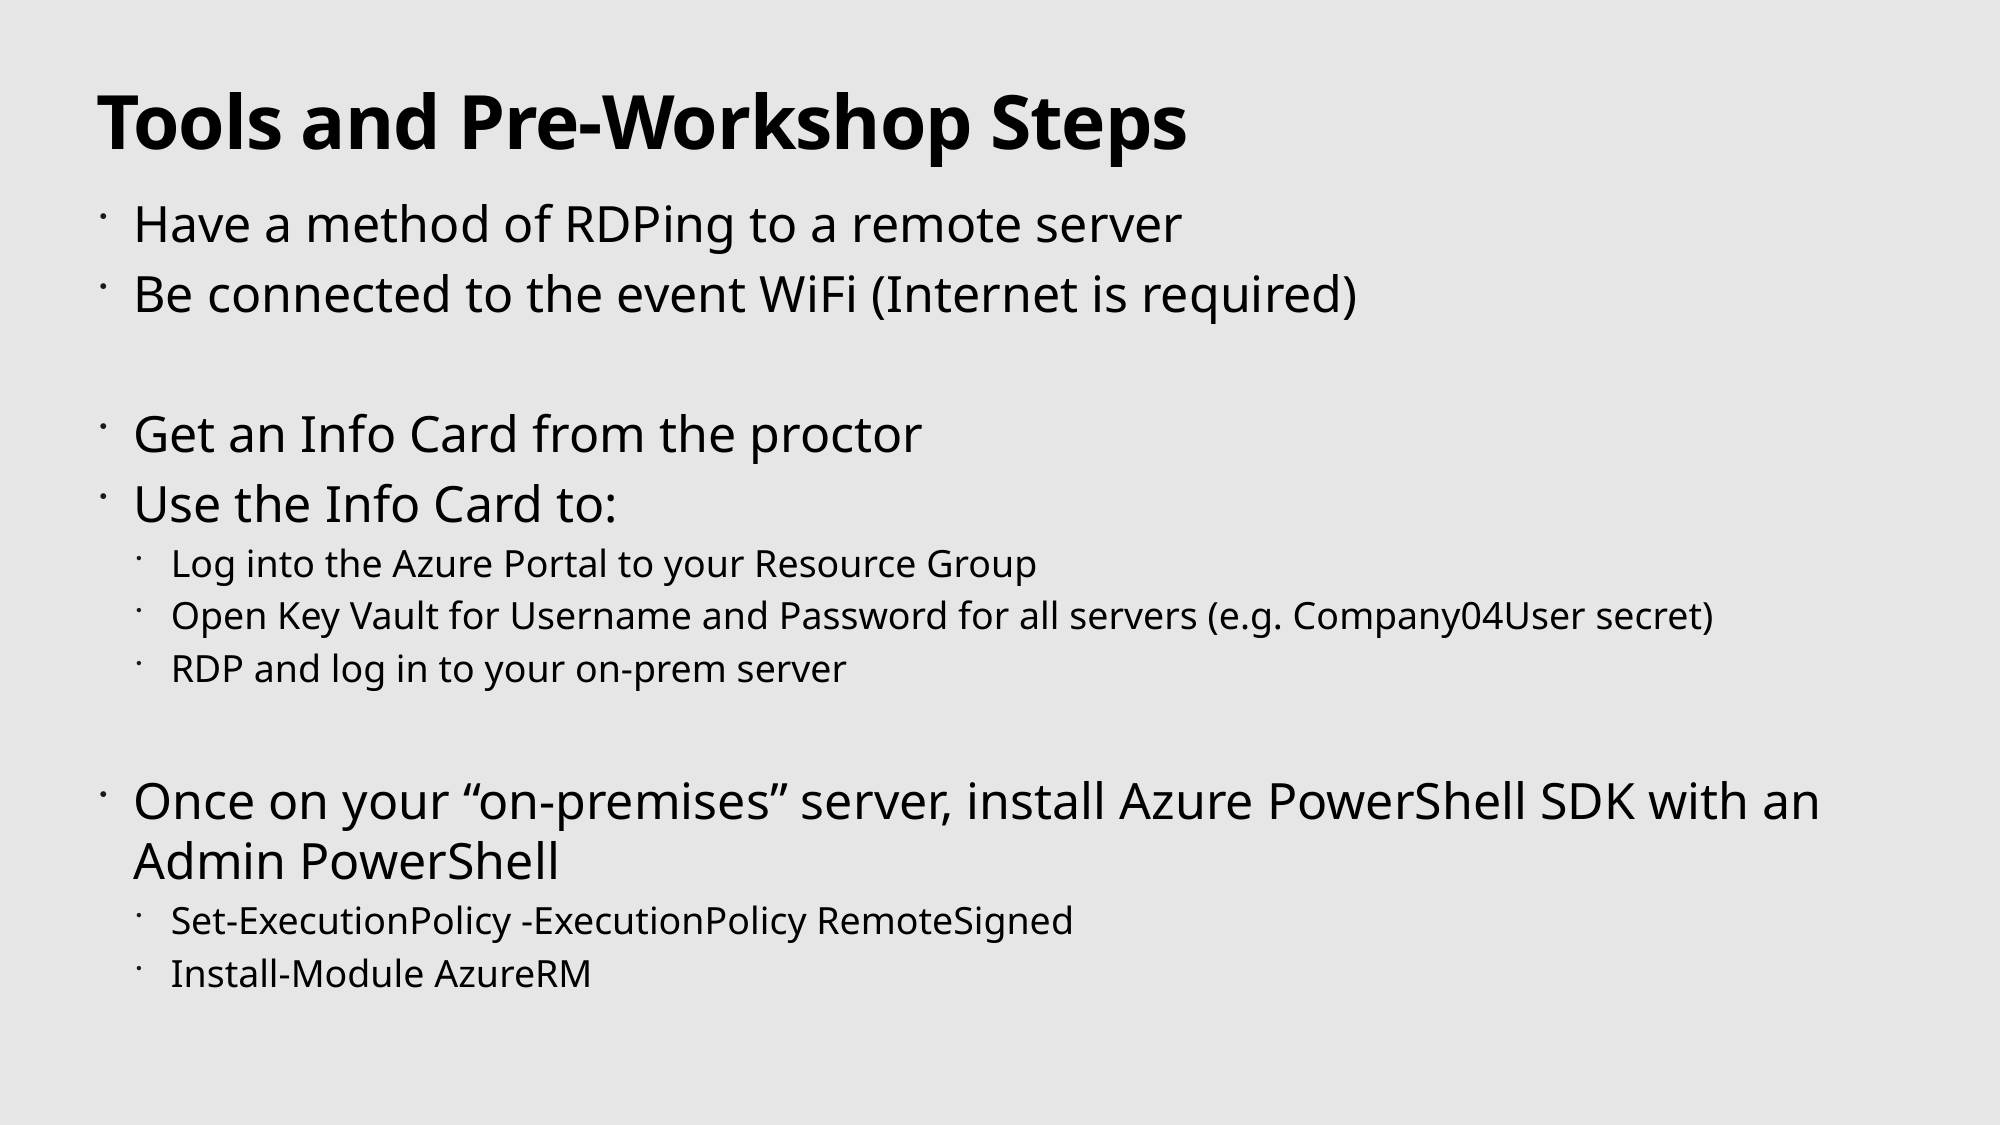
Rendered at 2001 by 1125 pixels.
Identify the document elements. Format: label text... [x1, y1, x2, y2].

title Tools and Pre-Workshop Steps [96, 75, 1904, 166]
list Have a method of RDPing to a remote server Be connected to the event WiFi (Internet is required) Get an Info Card from the proctor Use the Info Card to: Log into the Azure Portal to your Resource Group Open Key Vault for Username and Password for all servers (e.g. Company04User secret) RDP and log in to your on-prem server Once on your “on-premises” server, install Azure PowerShell SDK with an Admin PowerShell Set-ExecutionPolicy -ExecutionPolicy RemoteSigned Install-Module AzureRM [95, 192, 1904, 1023]
